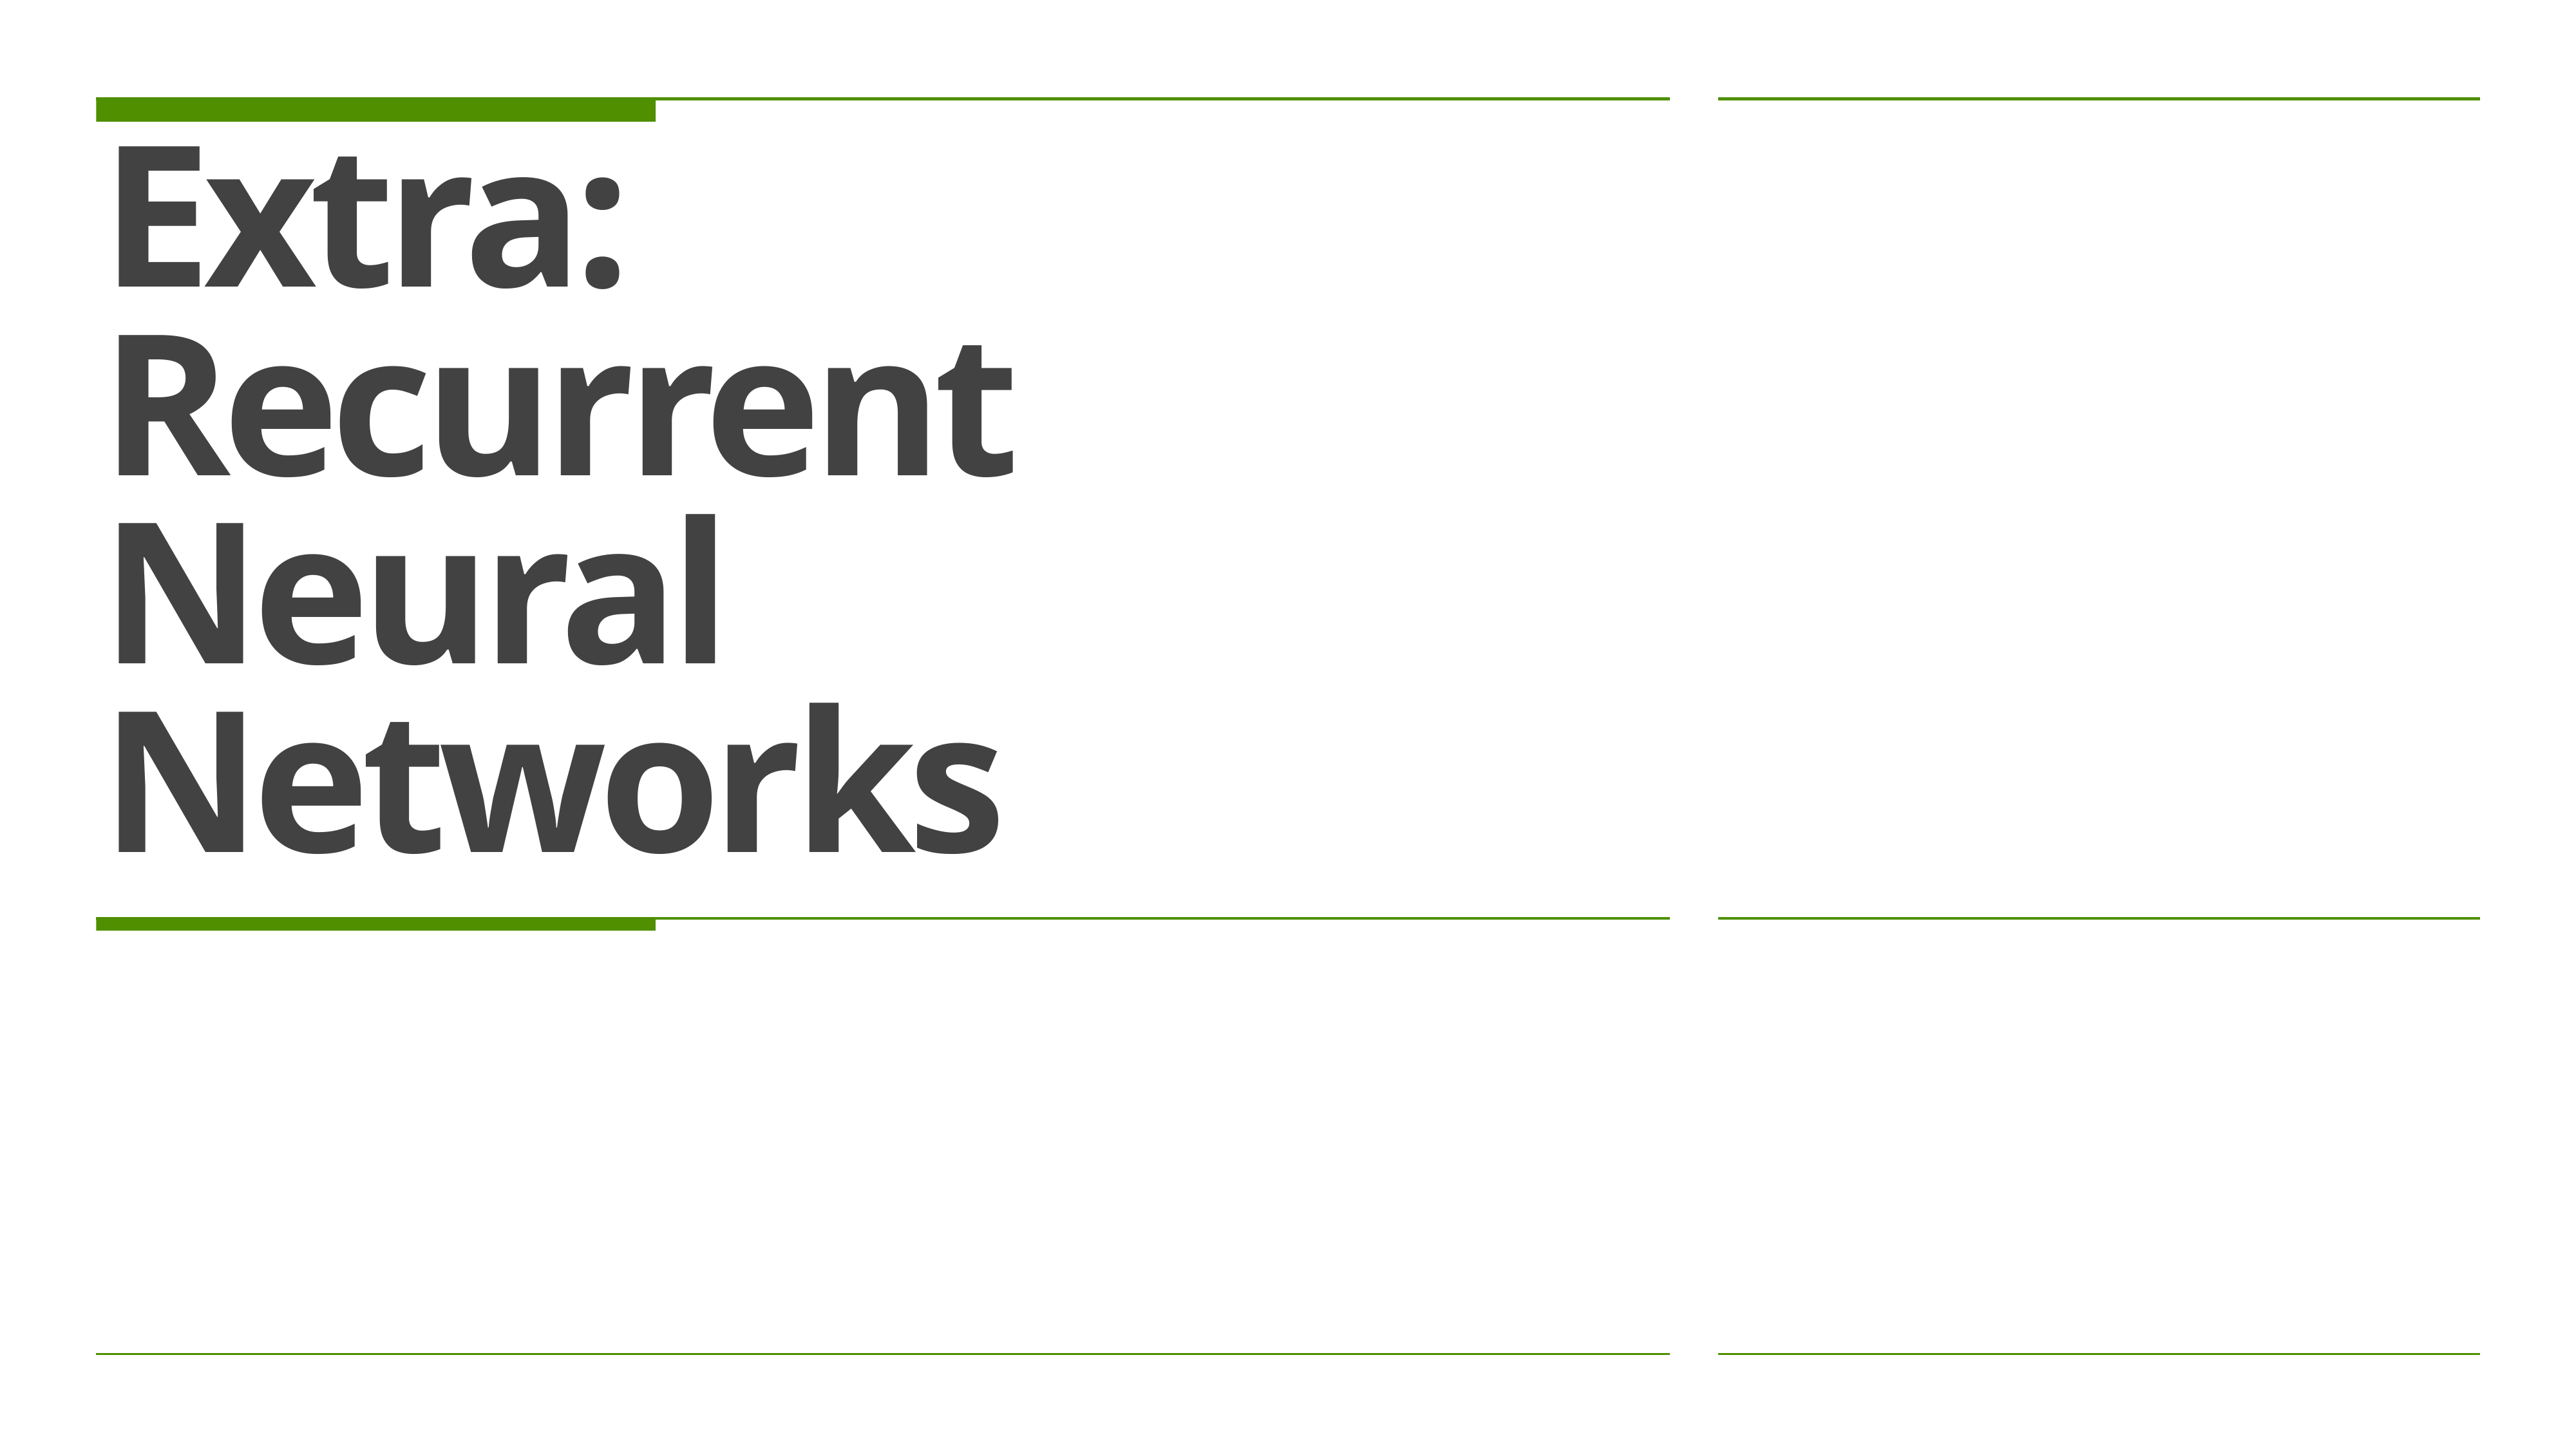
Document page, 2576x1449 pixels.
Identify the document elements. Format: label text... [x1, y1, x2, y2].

title Extra: Recurrent Neural Networks [95, 120, 1575, 896]
